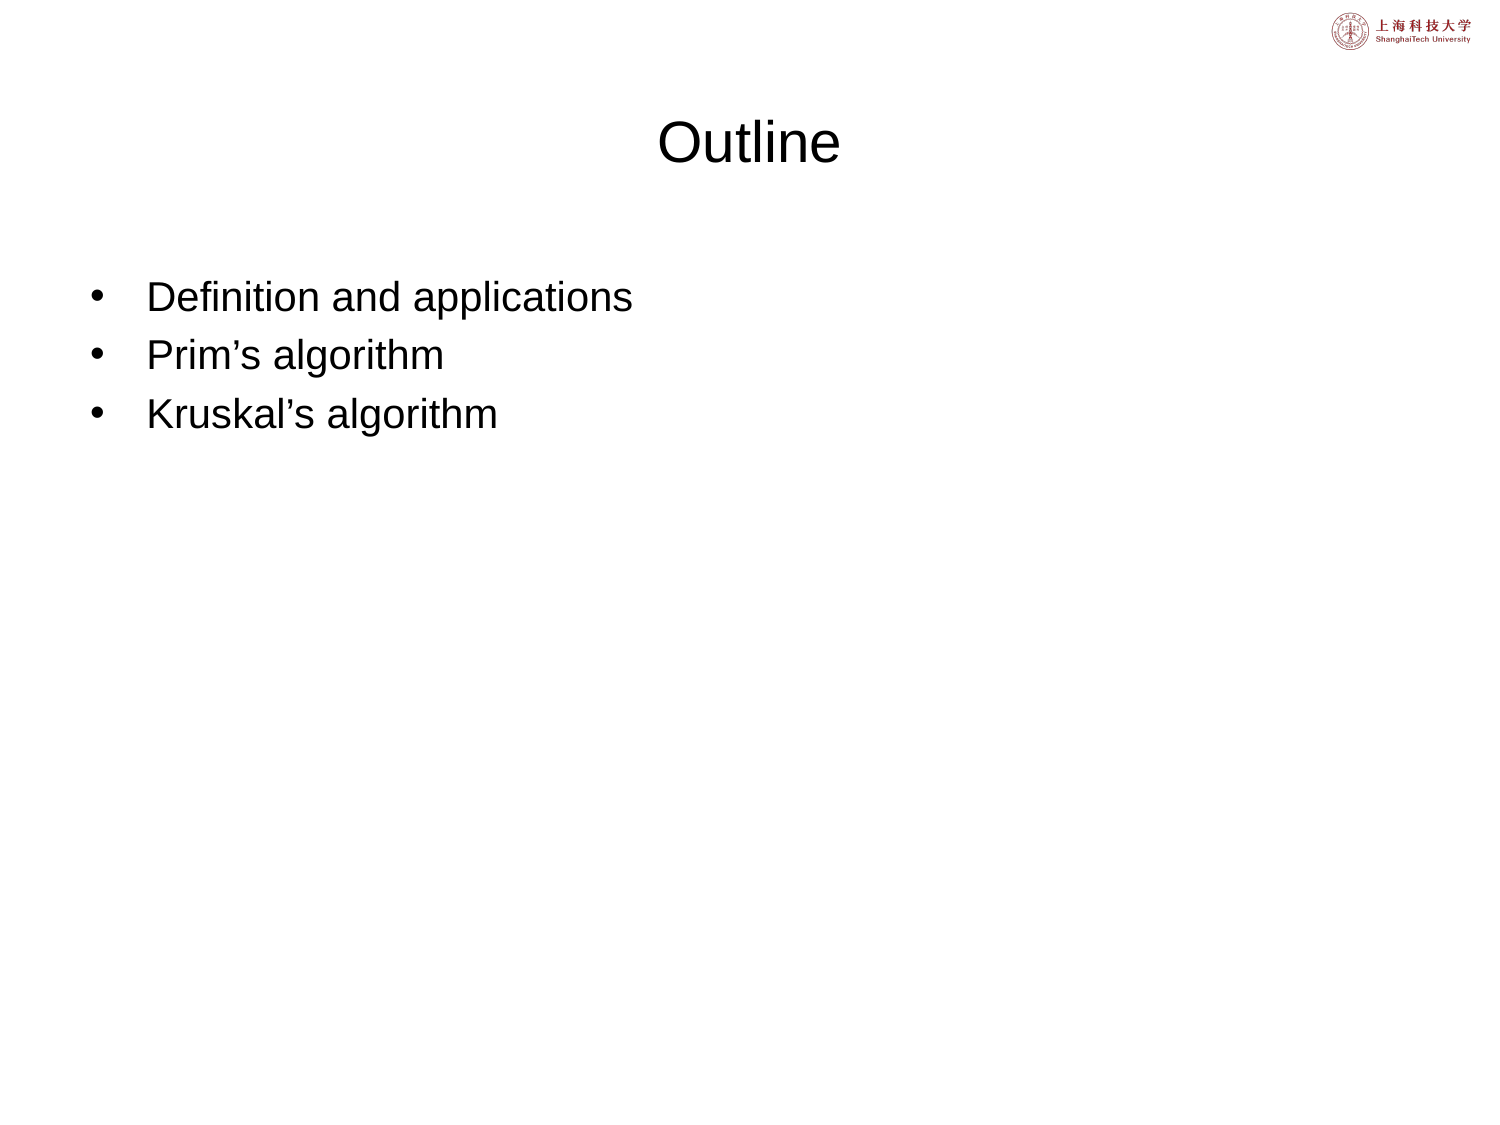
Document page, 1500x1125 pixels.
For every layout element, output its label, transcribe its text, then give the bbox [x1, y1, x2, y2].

list Definition and applications Prim’s algorithm Kruskal’s algorithm [74, 262, 1426, 1006]
picture [1327, 0, 1478, 109]
title Outline [74, 44, 1426, 233]
